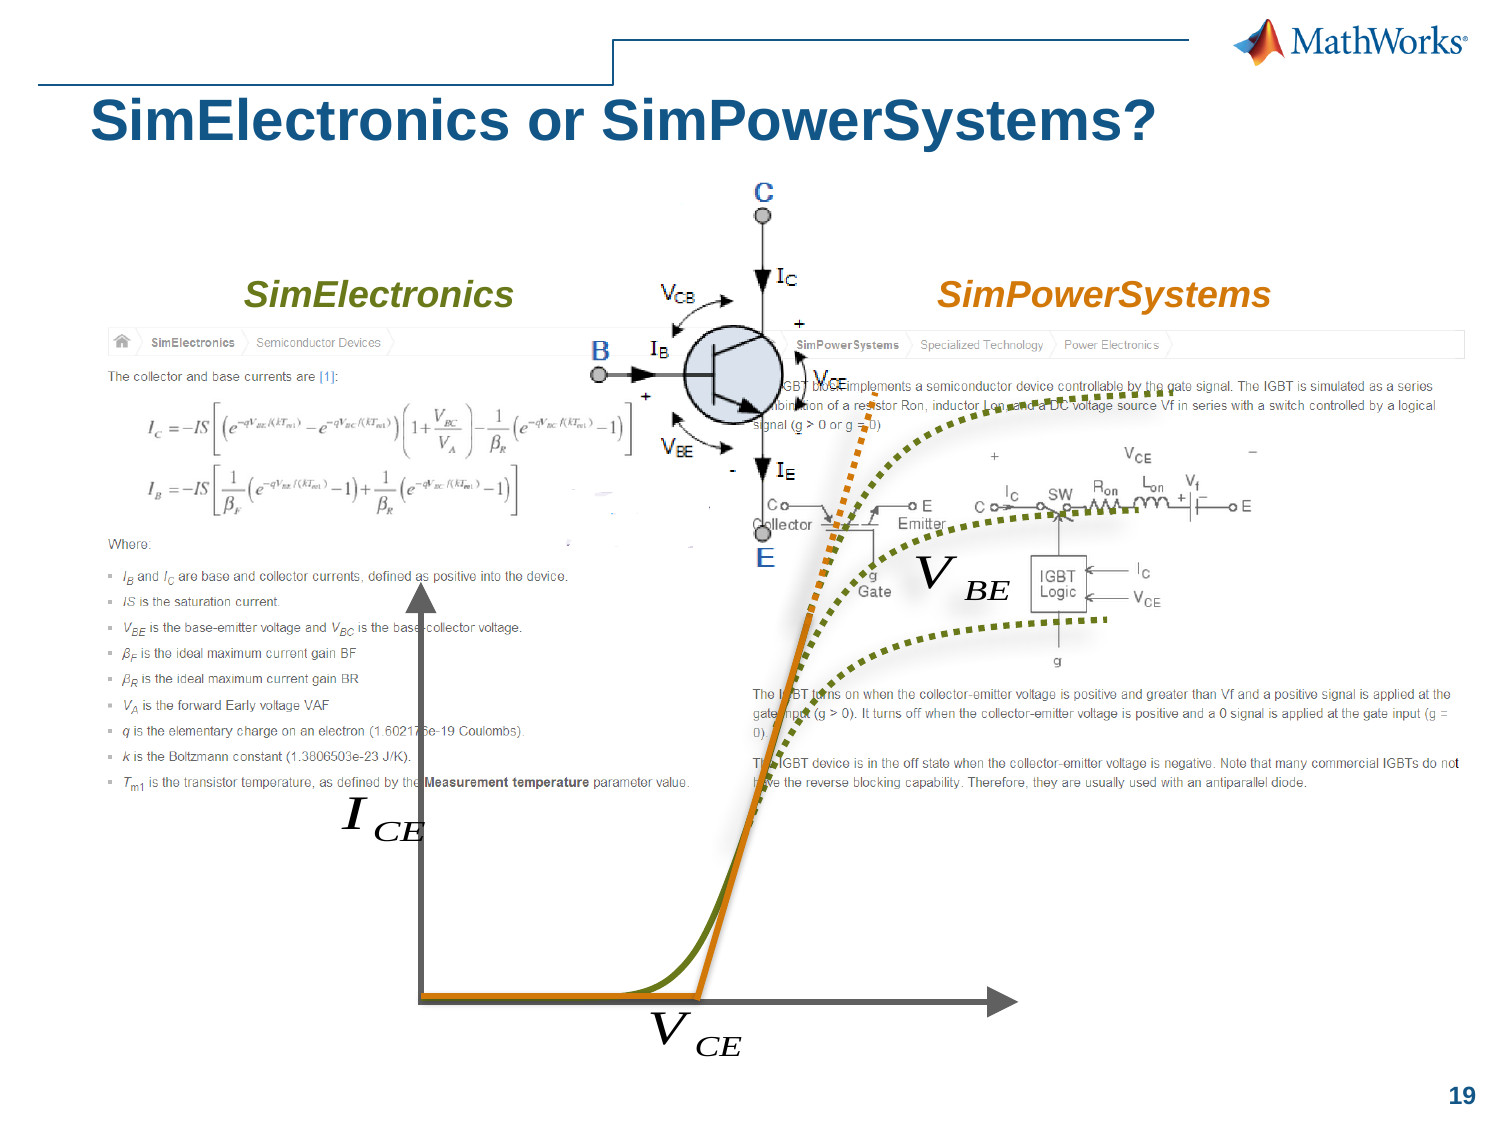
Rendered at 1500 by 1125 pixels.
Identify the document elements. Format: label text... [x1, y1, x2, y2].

picture [546, 174, 847, 576]
title SimElectronics or SimPowerSystems? [75, 75, 1400, 238]
text_box SimElectronics [229, 262, 530, 308]
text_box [805, 392, 878, 624]
picture [1226, 7, 1483, 78]
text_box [852, 323, 1476, 797]
text_box SimPowerSystems [922, 262, 1287, 321]
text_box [421, 614, 814, 1000]
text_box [337, 581, 1019, 1063]
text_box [88, 310, 541, 813]
